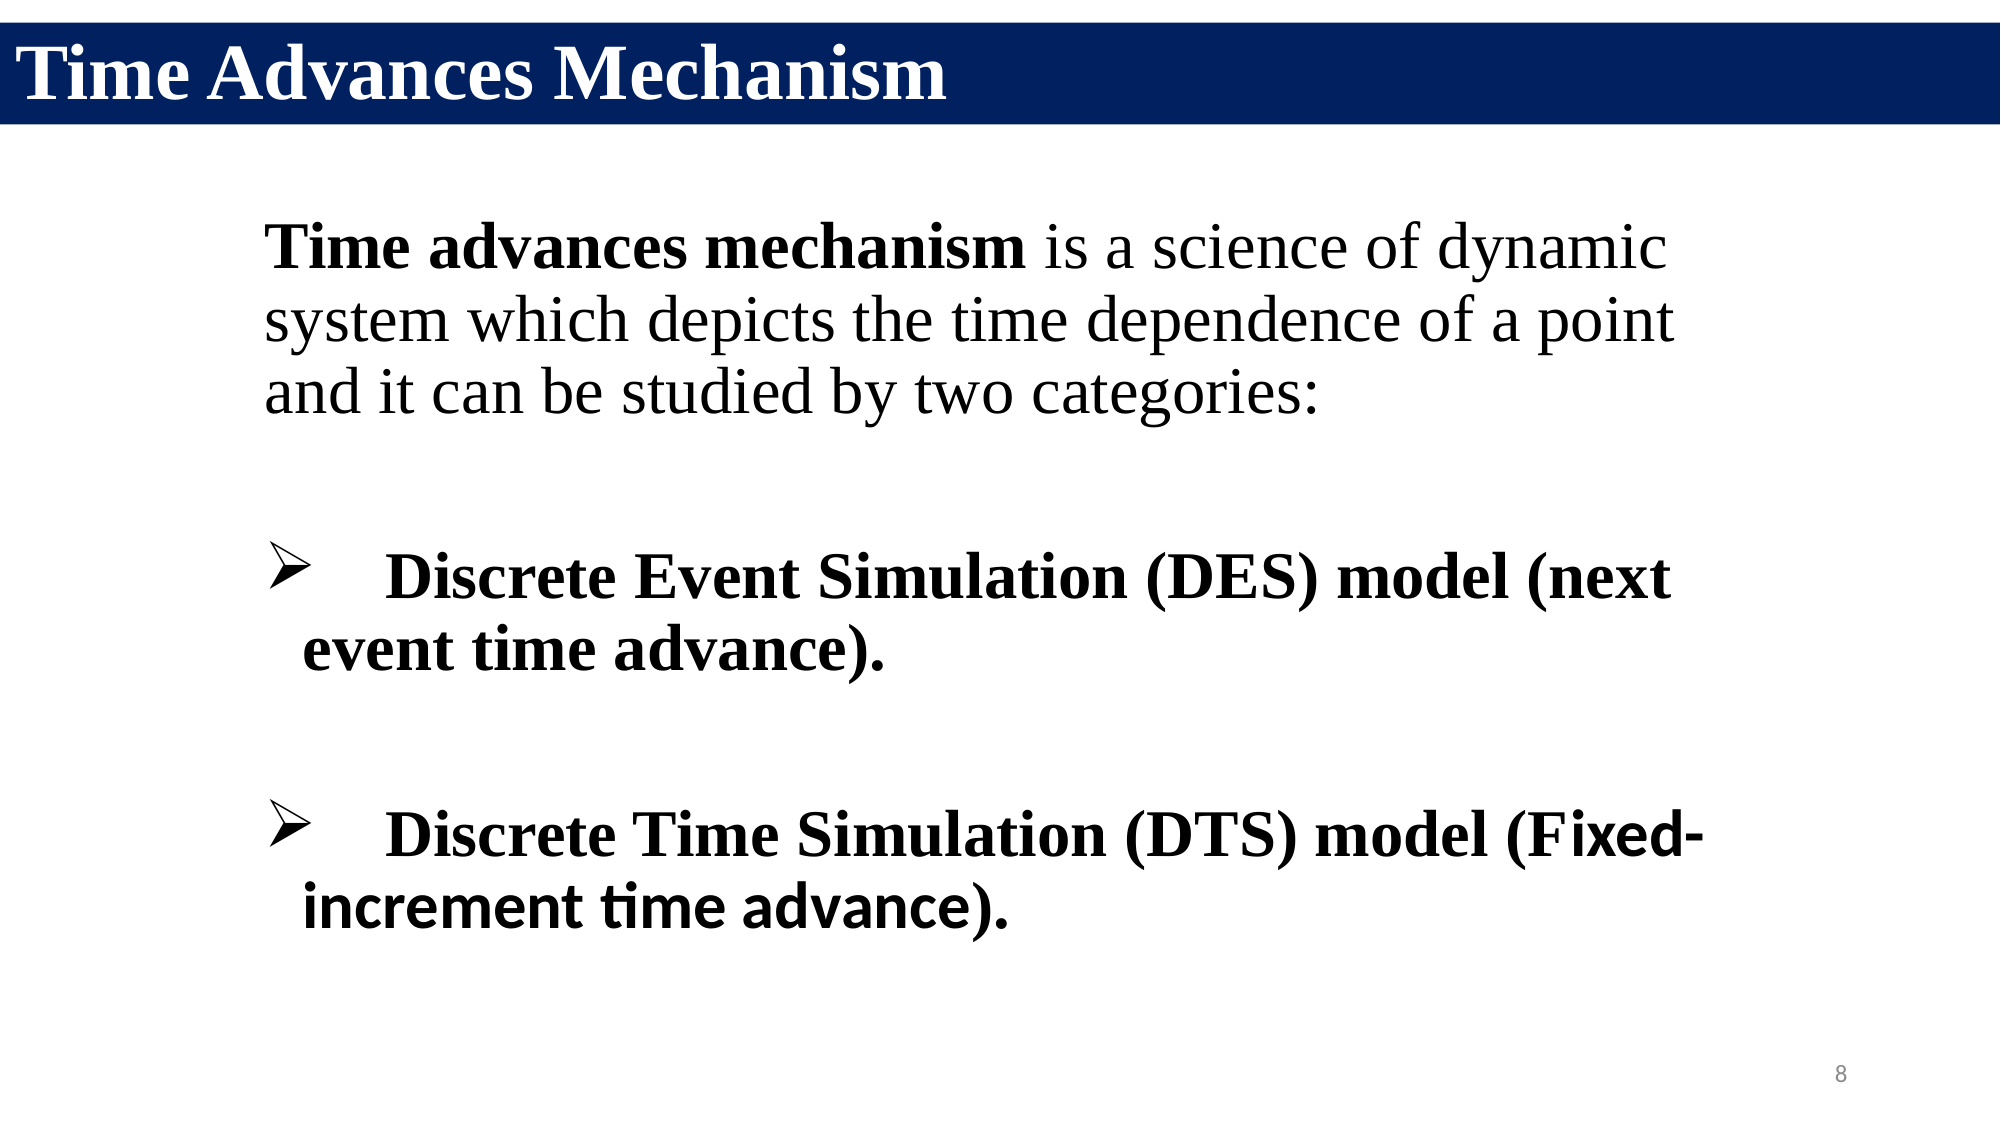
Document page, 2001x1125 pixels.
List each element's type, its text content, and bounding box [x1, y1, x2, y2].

list Time advances mechanism is a science of dynamic system which depicts the time dependence of a point and it can be studied by two categories: Discrete Event Simulation (DES) model (next event time advance). Discrete Time Simulation (DTS) model (Fixed-increment time advance). [249, 203, 1725, 1014]
text_box Time Advances Mechanism [0, 22, 2000, 125]
text_box [423, 257, 454, 319]
slide_number 8 [1412, 1042, 1863, 1103]
